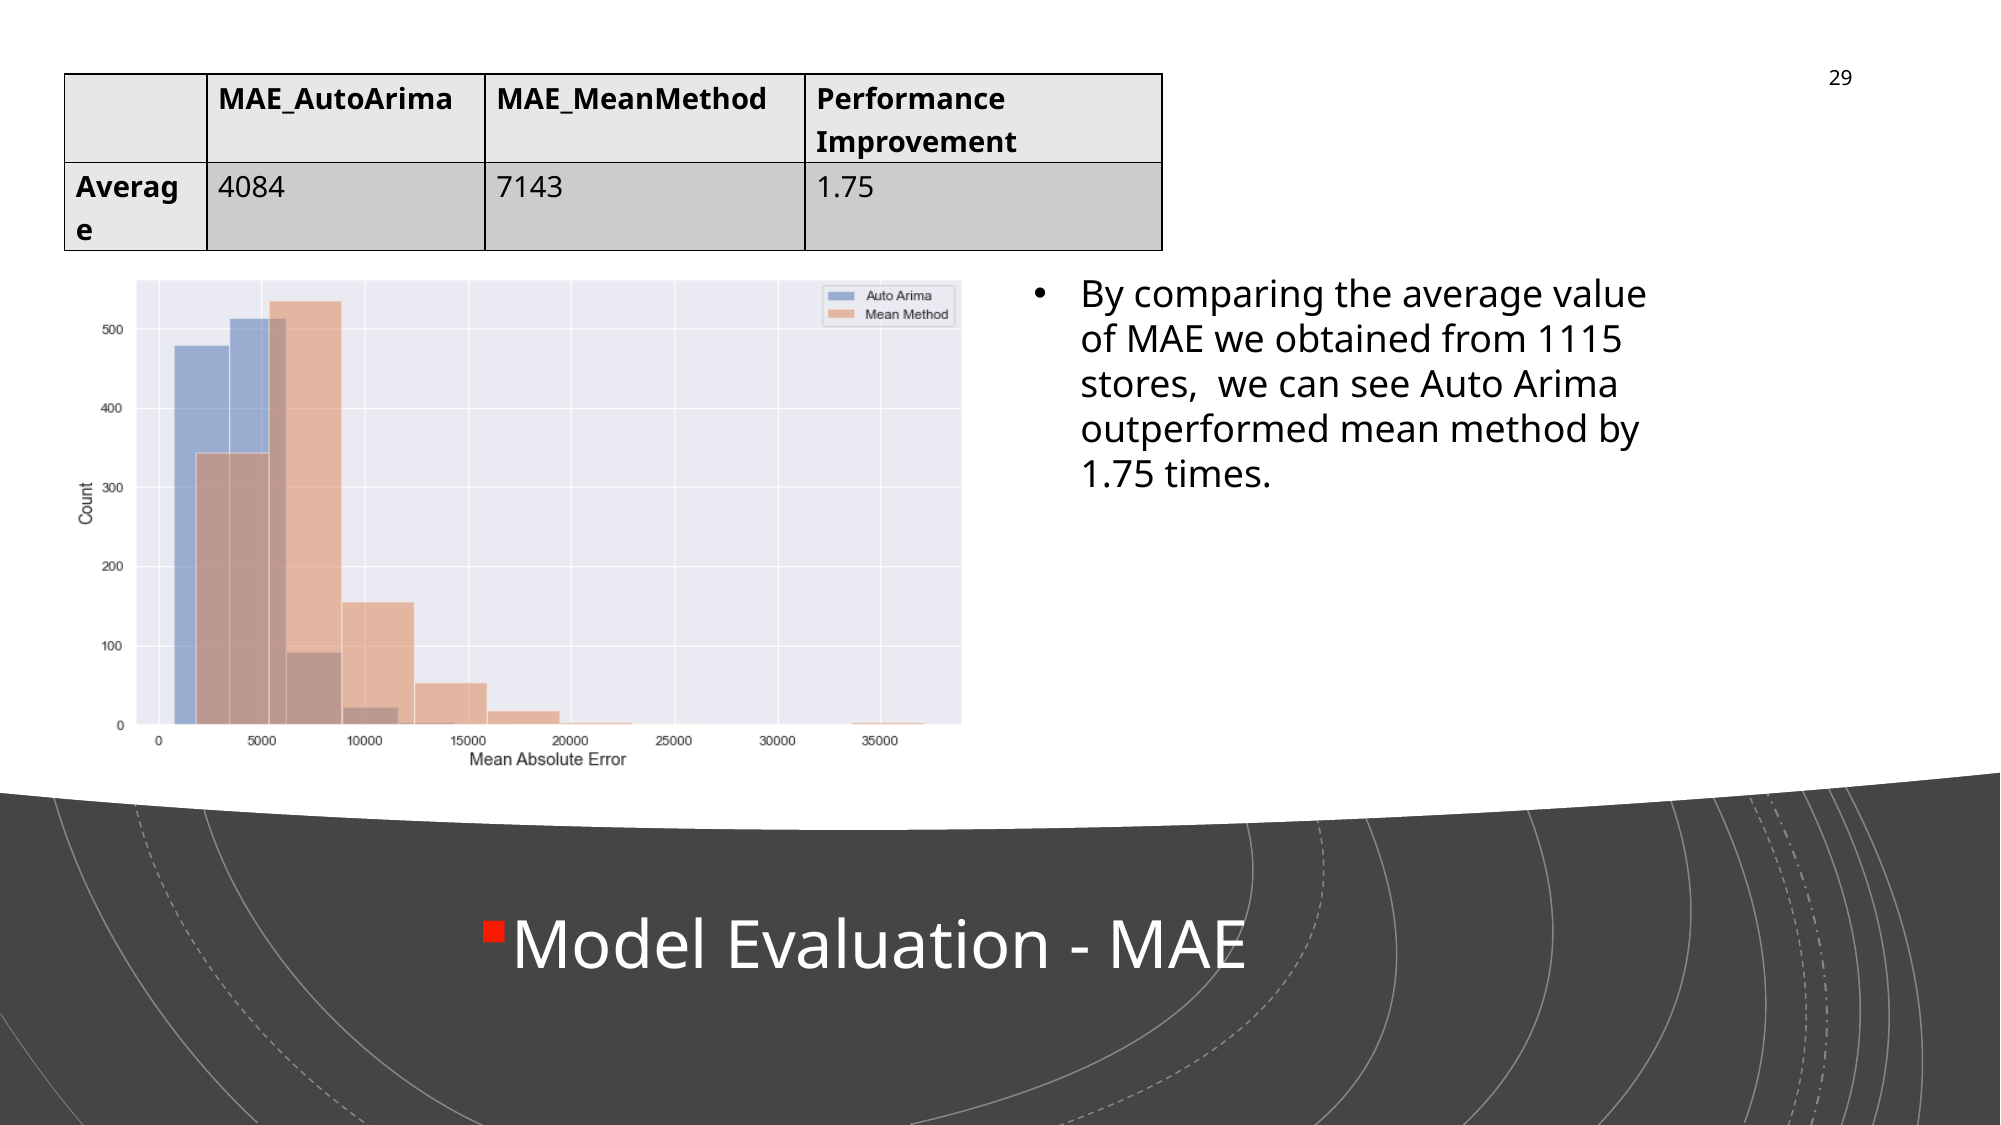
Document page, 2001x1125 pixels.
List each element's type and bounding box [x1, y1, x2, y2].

picture [69, 270, 969, 777]
text_box [0, 0, 2000, 1125]
